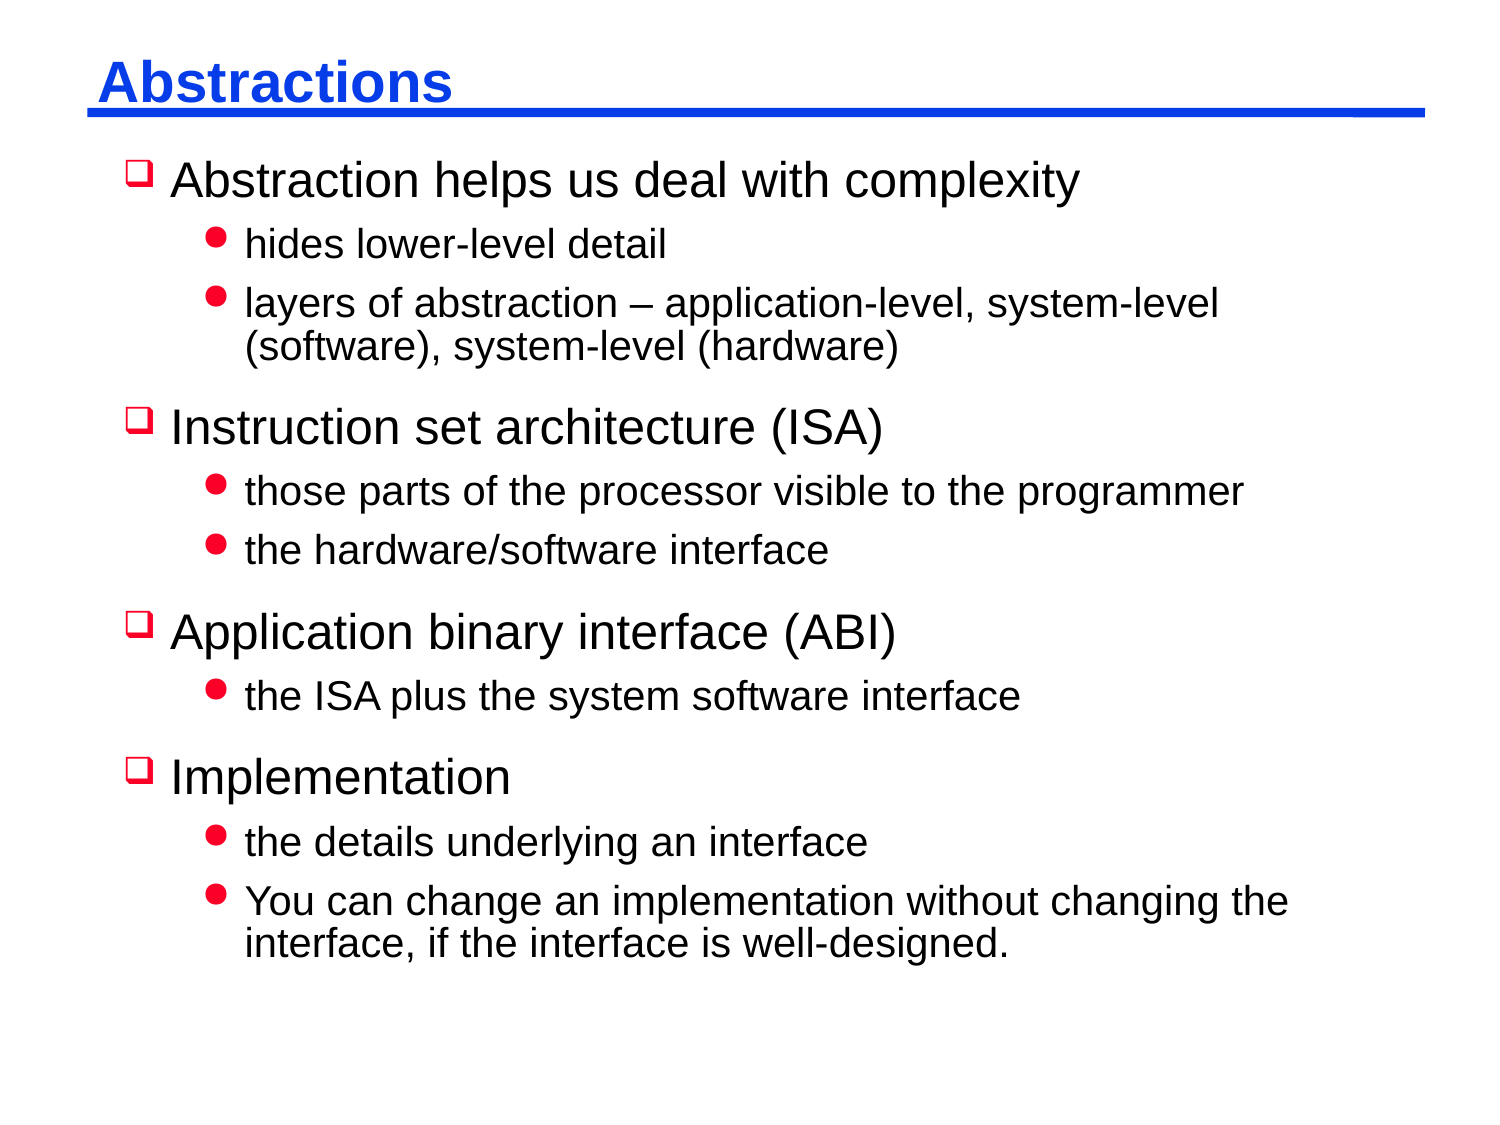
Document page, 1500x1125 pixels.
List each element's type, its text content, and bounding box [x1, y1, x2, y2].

list Abstraction helps us deal with complexity hides lower-level detail layers of abstraction – application-level, system-level (software), system-level (hardware) Instruction set architecture (ISA) those parts of the processor visible to the programmer the hardware/software interface Application binary interface (ABI) the ISA plus the system software interface Implementation the details underlying an interface You can change an implementation without changing the interface, if the interface is well-designed. [111, 149, 1401, 345]
title Abstractions [86, 49, 1426, 120]
